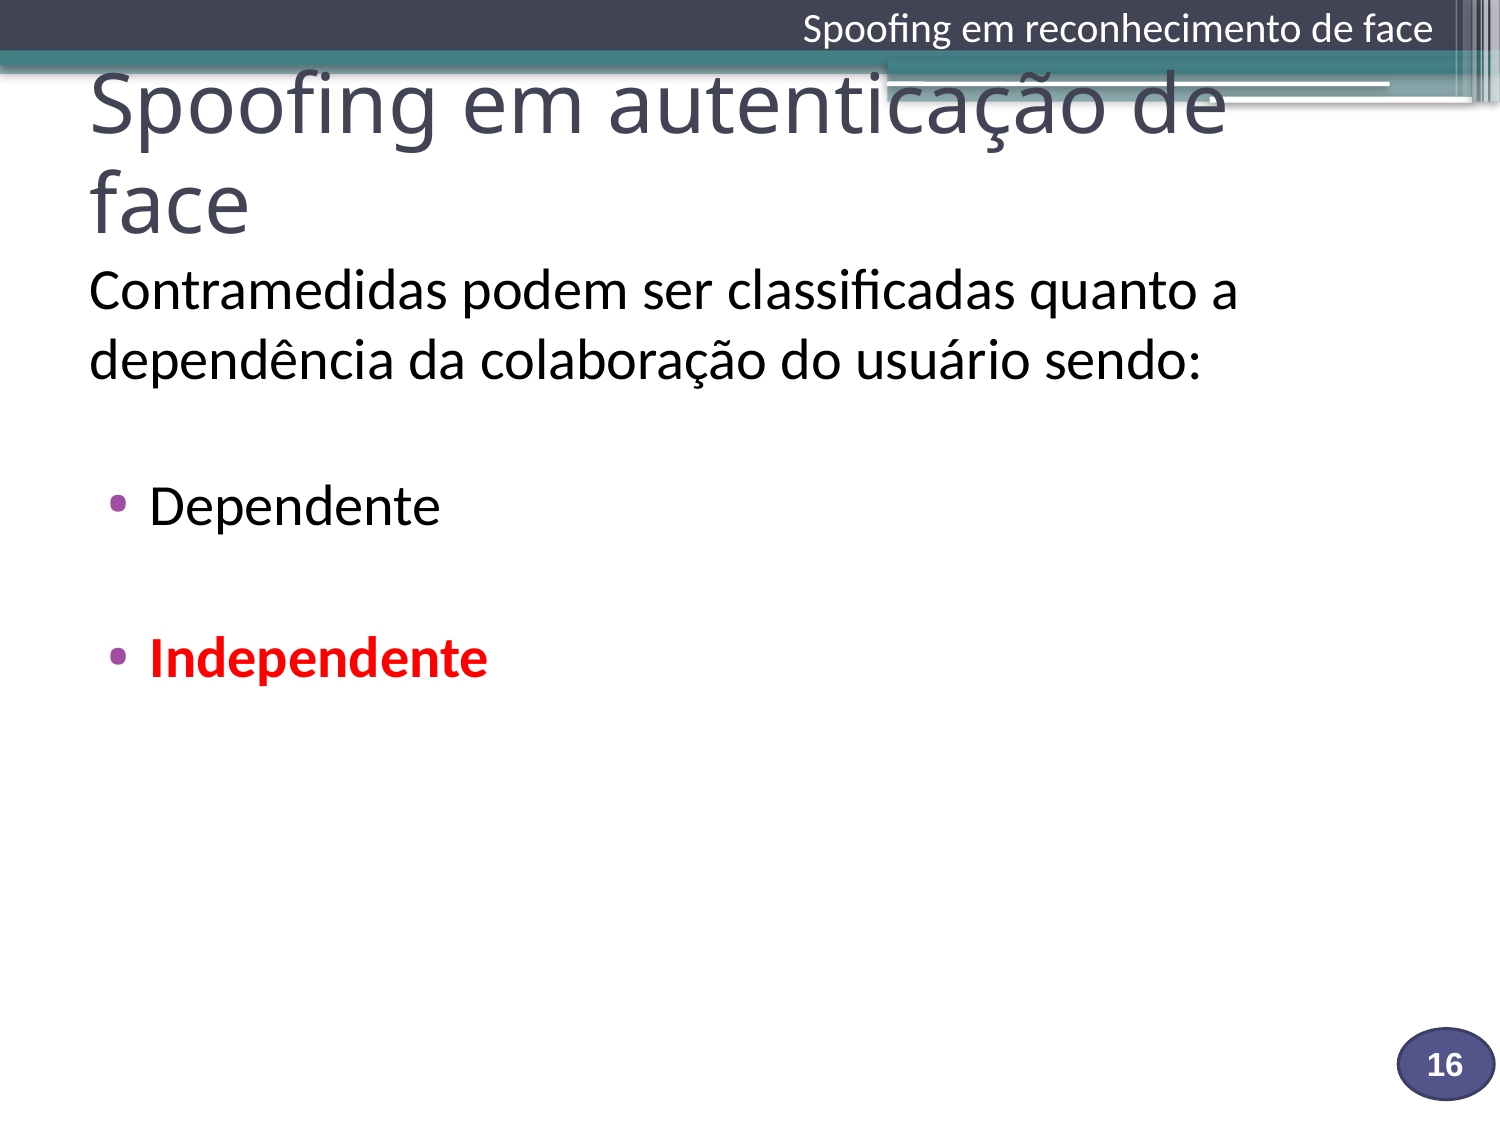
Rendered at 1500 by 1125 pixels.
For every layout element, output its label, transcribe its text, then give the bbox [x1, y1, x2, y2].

text_box Spoofing em reconhecimento de face [787, 0, 1449, 59]
list Contramedidas podem ser classificadas quanto a dependência da colaboração do usuário sendo: Dependente Independente [75, 243, 1425, 1079]
title Spoofing em autenticação de face [74, 62, 1425, 238]
